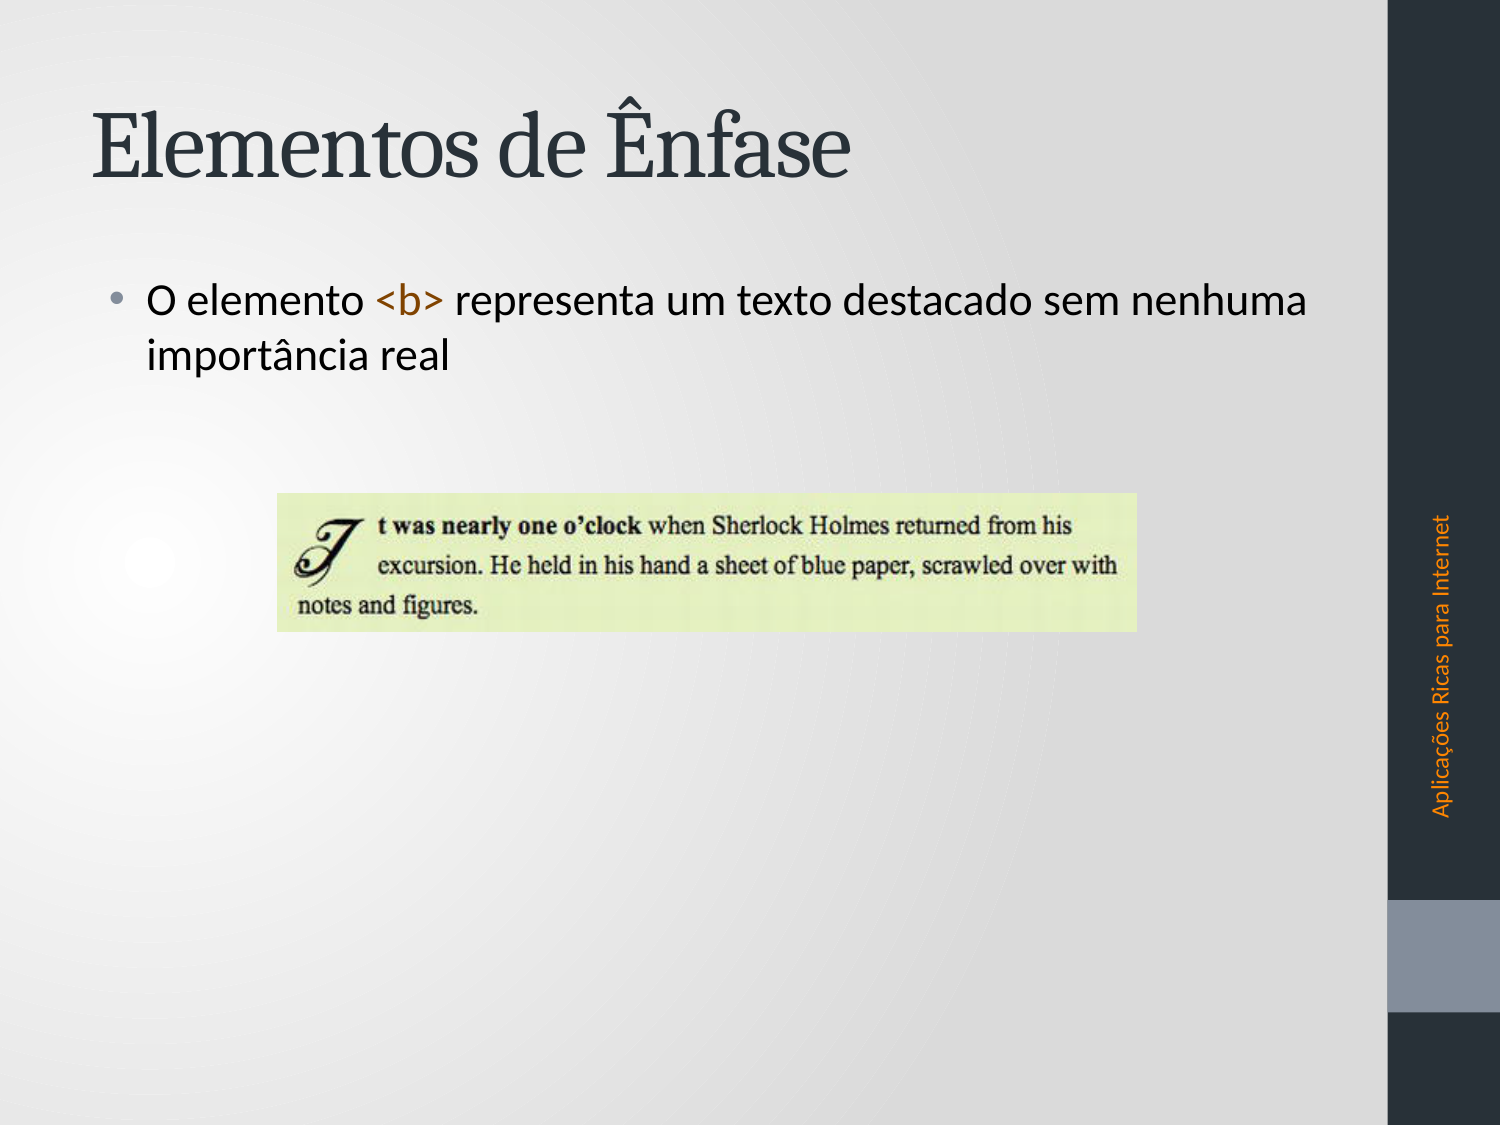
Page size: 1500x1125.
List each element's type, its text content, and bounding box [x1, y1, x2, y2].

list O elemento <b> representa um texto destacado sem nenhuma importância real [75, 262, 1325, 1050]
picture [276, 493, 1138, 632]
footer Aplicações Ricas para Internet [1408, 500, 1469, 889]
title Elementos de Ênfase [75, 45, 1325, 233]
